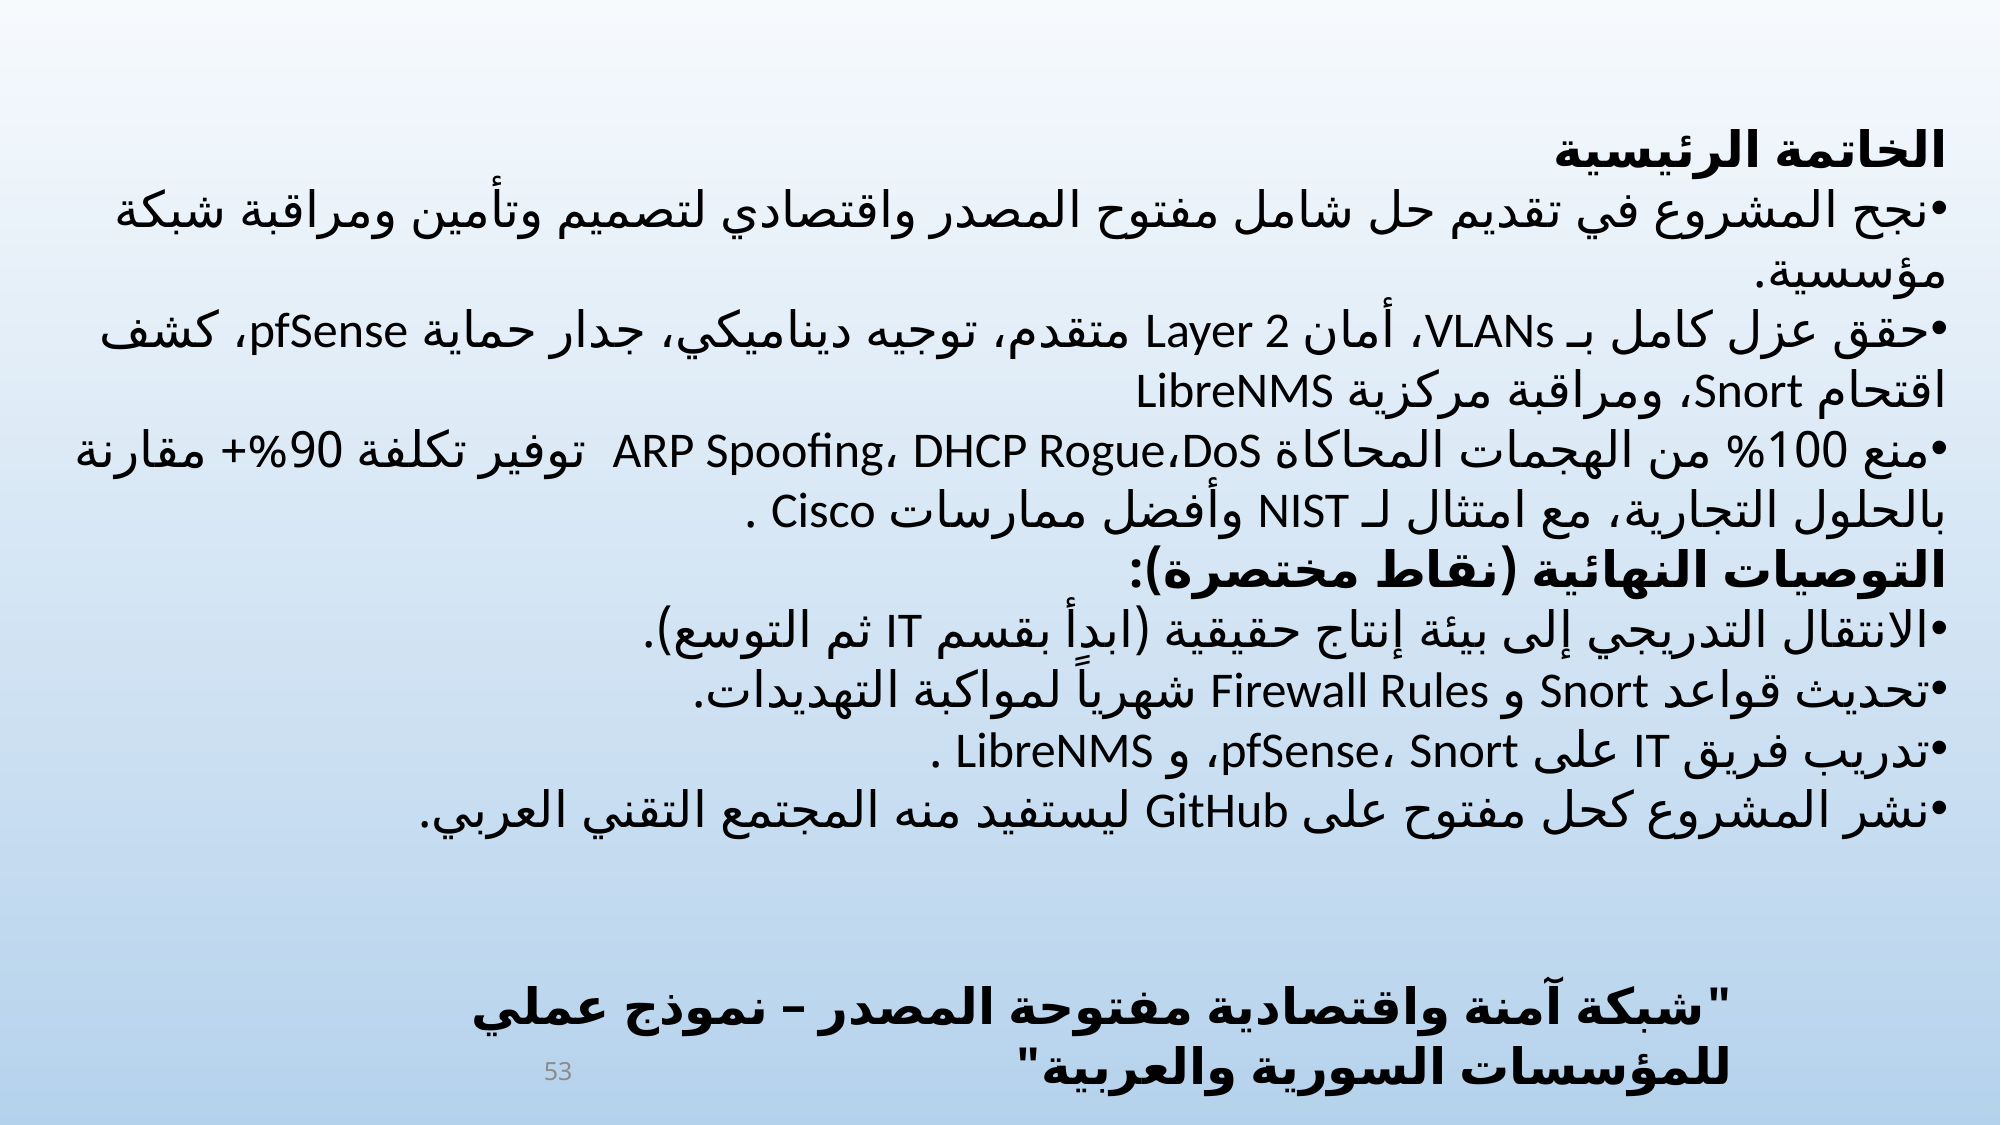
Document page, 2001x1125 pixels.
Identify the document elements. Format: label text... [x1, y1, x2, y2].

text_box "شبكة آمنة واقتصادية مفتوحة المصدر – نموذج عملي للمؤسسات السورية والعربية" [242, 966, 1748, 1102]
slide_number 53 [137, 1042, 588, 1103]
text_box الخاتمة الرئيسية نجح المشروع في تقديم حل شامل مفتوح المصدر واقتصادي لتصميم وتأمين ومراقبة شبكة مؤسسية. حقق عزل كامل بـ VLANs، أمان Layer 2 متقدم، توجيه ديناميكي، جدار حماية pfSense، كشف اقتحام Snort، ومراقبة مركزية LibreNMS منع 100% من الهجمات المحاكاة ARP Spoofing، DHCP Rogue،DoS توفير تكلفة 90%+ مقارنة بالحلول التجارية، مع امتثال لـ NIST وأفضل ممارسات Cisco . التوصيات النهائية (نقاط مختصرة): الانتقال التدريجي إلى بيئة إنتاج حقيقية (ابدأ بقسم IT ثم التوسع). تحديث قواعد Snort و Firewall Rules شهرياً لمواكبة التهديدات. تدريب فريق IT على pfSense، Snort، و LibreNMS . نشر المشروع كحل مفتوح على GitHub ليستفيد منه المجتمع التقني العربي. [27, 109, 1963, 845]
